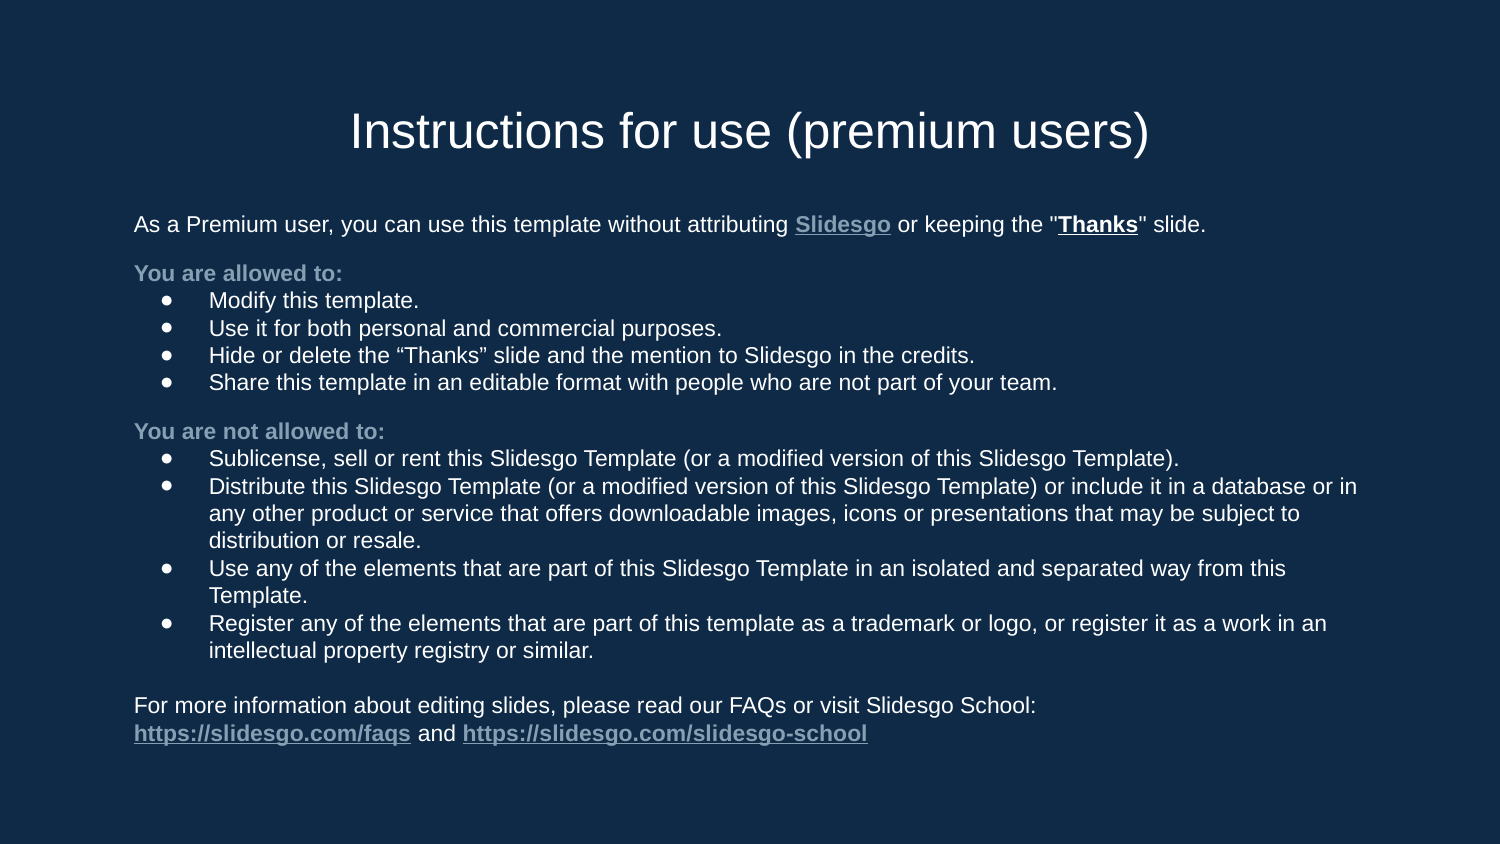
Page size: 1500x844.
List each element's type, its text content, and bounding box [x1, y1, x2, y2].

title Instructions for use (premium users) [118, 83, 1382, 163]
text_box As a Premium user, you can use this template without attributing Slidesgo or keeping the "Thanks" slide. You are allowed to: Modify this template. Use it for both personal and commercial purposes. Hide or delete the “Thanks” slide and the mention to Slidesgo in the credits. Share this template in an editable format with people who are not part of your team. You are not allowed to: Sublicense, sell or rent this Slidesgo Template (or a modified version of this Slidesgo Template). Distribute this Slidesgo Template (or a modified version of this Slidesgo Template) or include it in a database or in any other product or service that offers downloadable images, icons or presentations that may be subject to distribution or resale. Use any of the elements that are part of this Slidesgo Template in an isolated and separated way from this Template. Register any of the elements that are part of this template as a trademark or logo, or register it as a work in an intellectual property registry or similar. For more information about editing slides, please read our FAQs or visit Slidesgo School: https://slidesgo.com/faqs and https://slidesgo.com/slidesgo-school [118, 194, 1382, 760]
